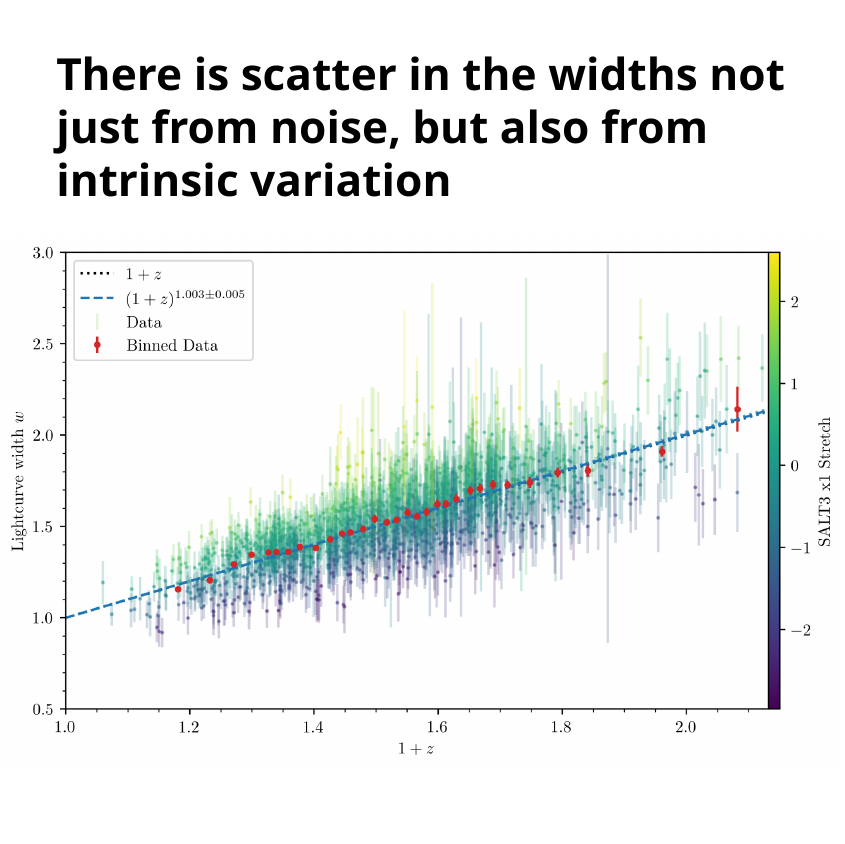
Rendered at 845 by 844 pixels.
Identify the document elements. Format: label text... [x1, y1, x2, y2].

title There is scatter in the widths not just from noise, but also from intrinsic variation [41, 30, 829, 225]
picture [0, 235, 845, 768]
